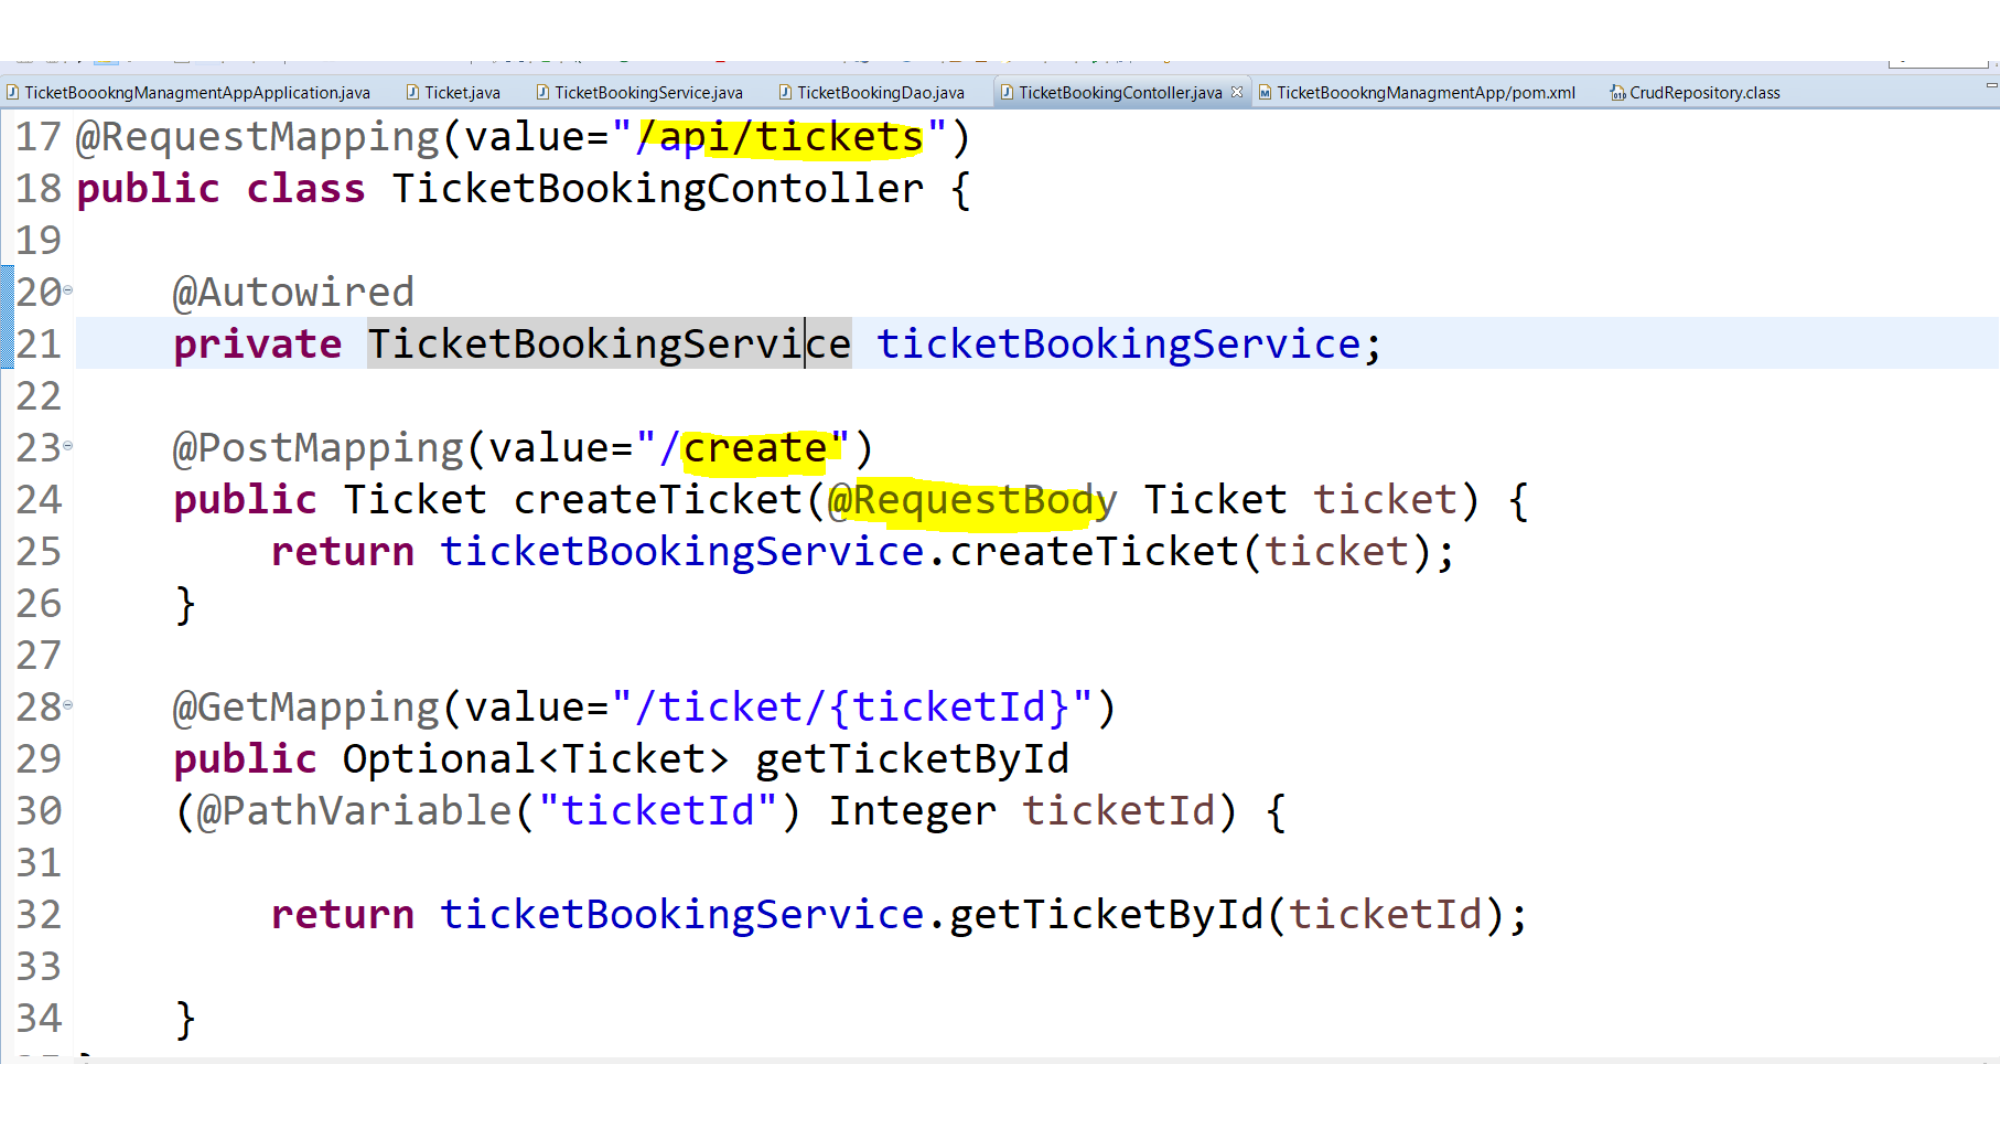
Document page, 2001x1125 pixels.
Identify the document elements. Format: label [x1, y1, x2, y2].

picture [0, 61, 2000, 1064]
